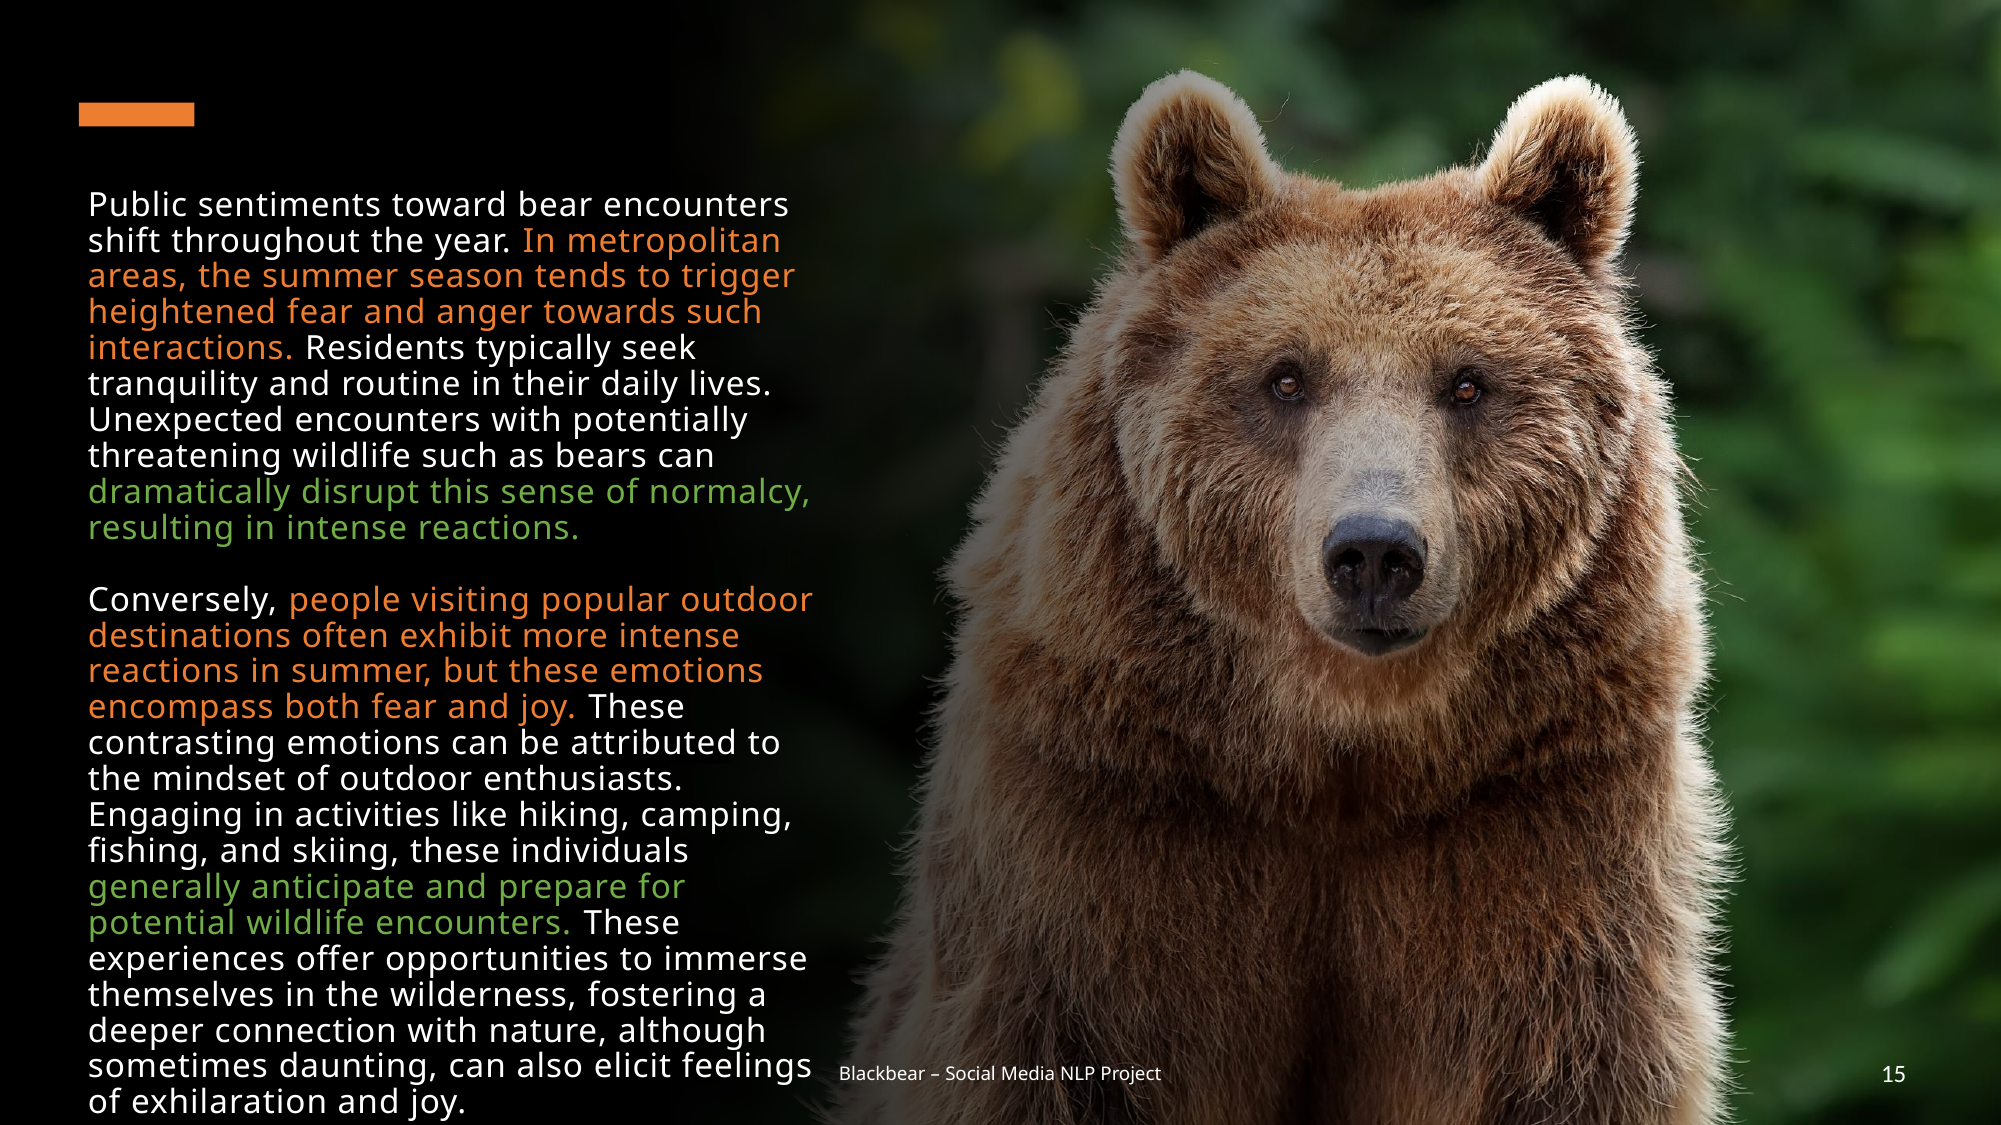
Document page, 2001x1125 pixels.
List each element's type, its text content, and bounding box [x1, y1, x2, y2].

picture [669, 0, 2001, 1125]
text_box [0, 0, 669, 1125]
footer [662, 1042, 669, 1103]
text_box [78, 102, 195, 128]
list Public sentiments toward bear encounters shift throughout the year. In metropolitan areas, the summer season tends to trigger heightened fear and anger towards such interactions. Residents typically seek tranquility and routine in their daily lives. Unexpected encounters with potentially threatening wildlife such as bears can dramatically disrupt this sense of normalcy, resulting in intense reactions. Conversely, people visiting popular outdoor destinations often exhibit more intense reactions in summer, but these emotions encompass both fear and joy. These contrasting emotions can be attributed to the mindset of outdoor enthusiasts. Engaging in activities like hiking, camping, fishing, and skiing, these individuals generally anticipate and prepare for potential wildlife encounters. These experiences offer opportunities to immerse themselves in the wilderness, fostering a deeper connection with nature, although sometimes daunting, can also elicit feelings of exhilaration and joy. [72, 179, 669, 1057]
